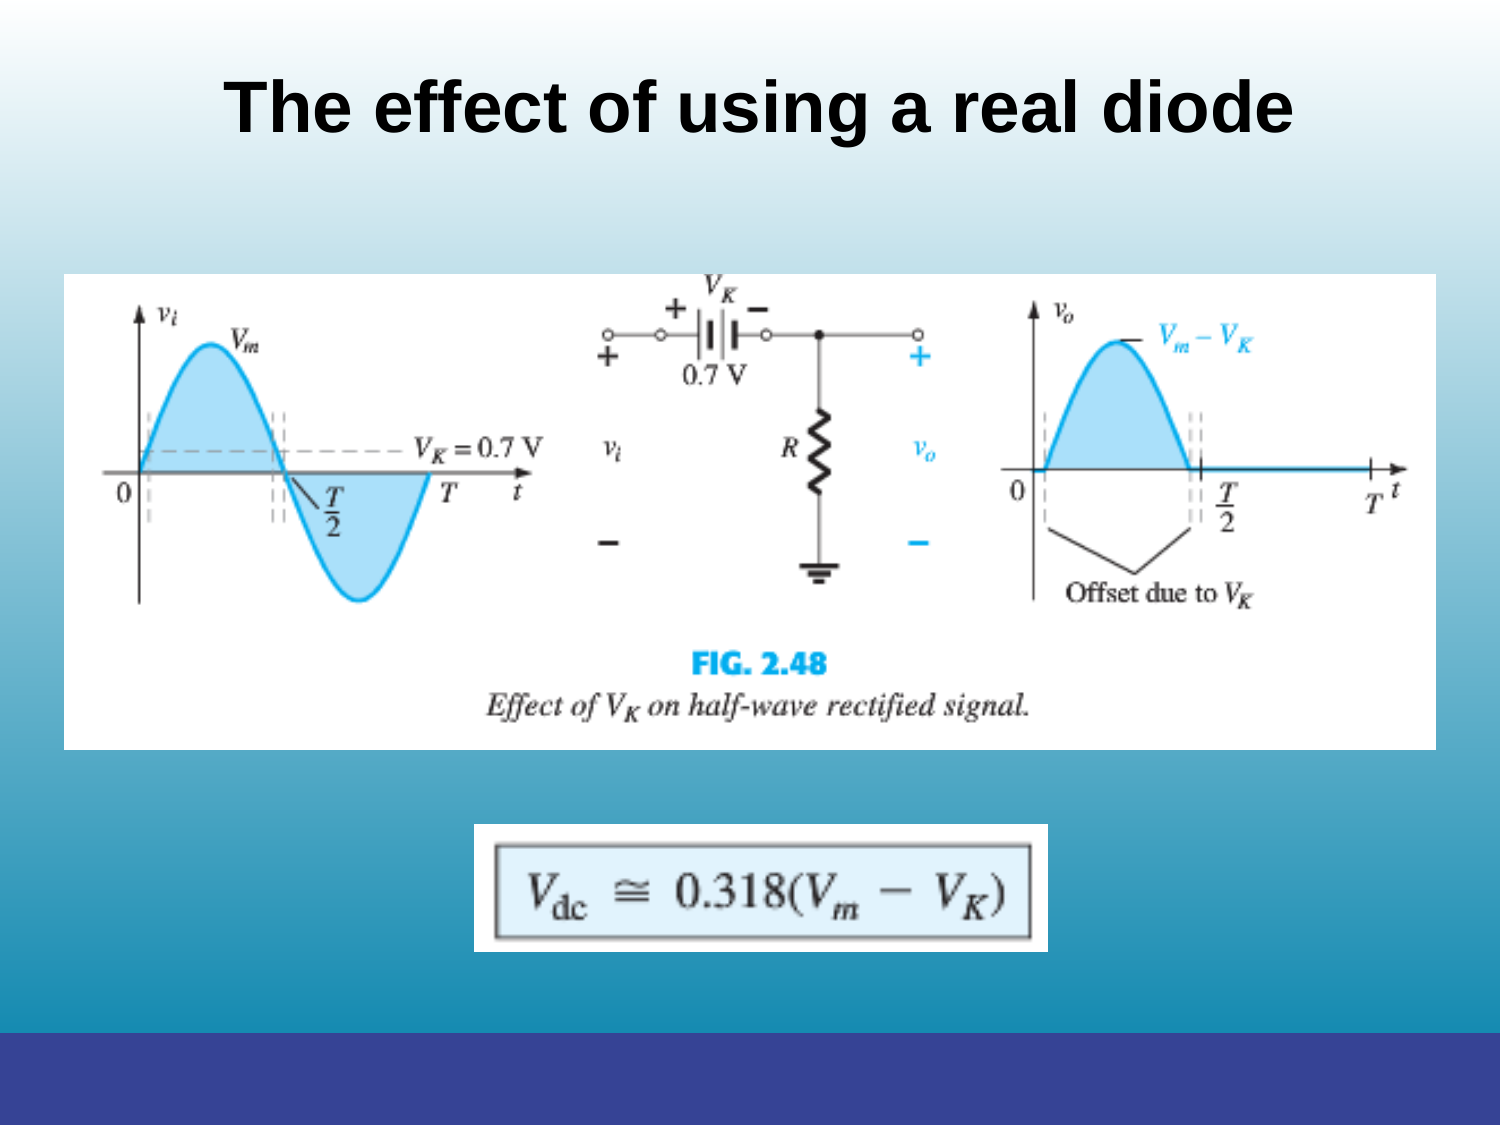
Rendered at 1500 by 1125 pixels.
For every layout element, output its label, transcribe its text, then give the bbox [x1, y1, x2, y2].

title The effect of using a real diode [75, 45, 1425, 163]
picture [474, 824, 1049, 952]
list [64, 274, 1436, 751]
picture [0, 1033, 1500, 1125]
